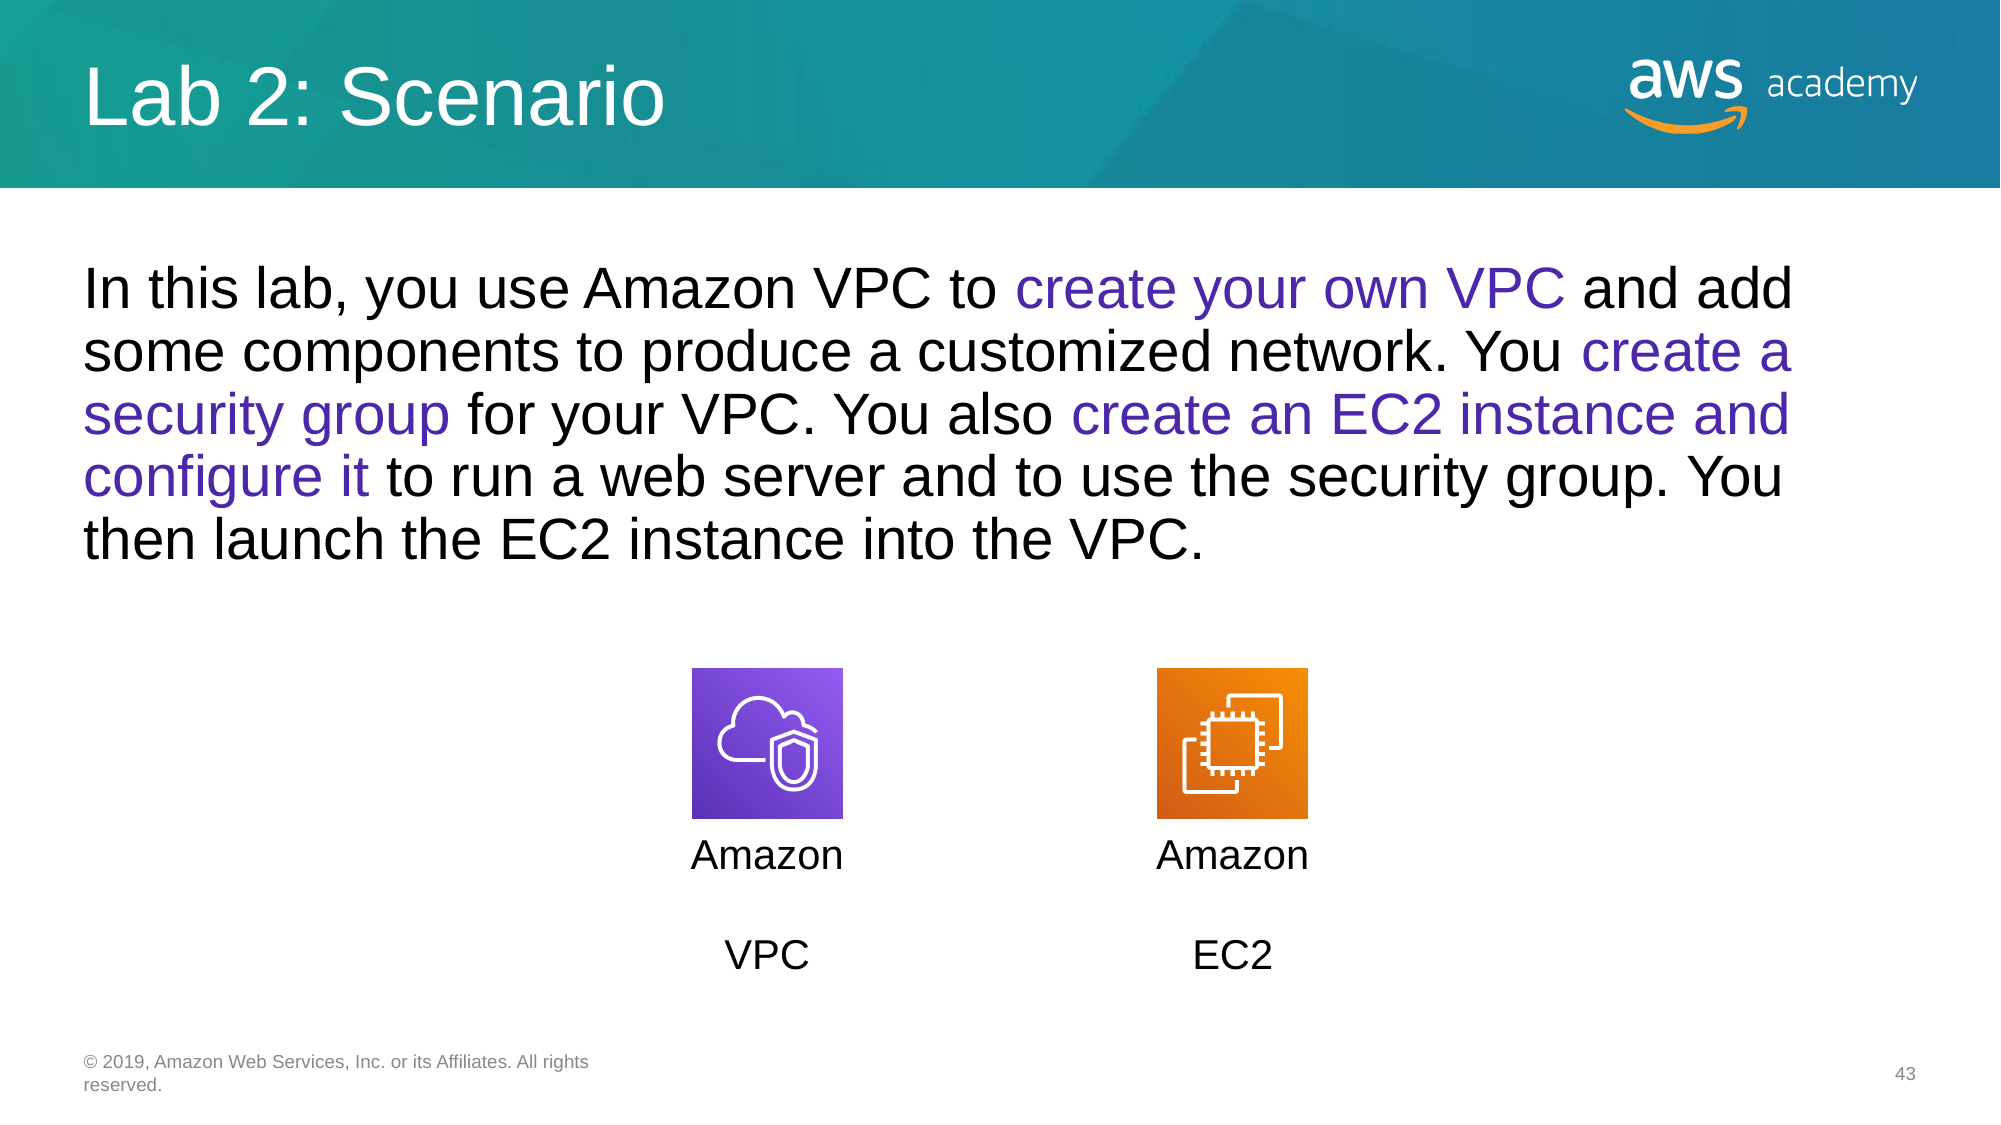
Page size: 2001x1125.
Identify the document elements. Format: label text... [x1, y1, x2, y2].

picture [1157, 668, 1308, 819]
list In this lab, you use Amazon VPC to create your own VPC and add some components to produce a customized network. You create a security group for your VPC. You also create an EC2 instance and configure it to run a web server and to use the security group. You then launch the EC2 instance into the VPC. [68, 250, 1932, 1014]
text_box Amazon EC2 [1136, 820, 1330, 986]
footer © 2019, Amazon Web Services, Inc. or its Affiliates. All rights reserved. [68, 1042, 682, 1103]
text_box Amazon VPC [670, 820, 864, 986]
picture [691, 668, 843, 819]
title Lab 2: Scenario [68, 59, 1551, 138]
slide_number ‹#› [1481, 1042, 1932, 1103]
picture [0, 0, 2000, 188]
